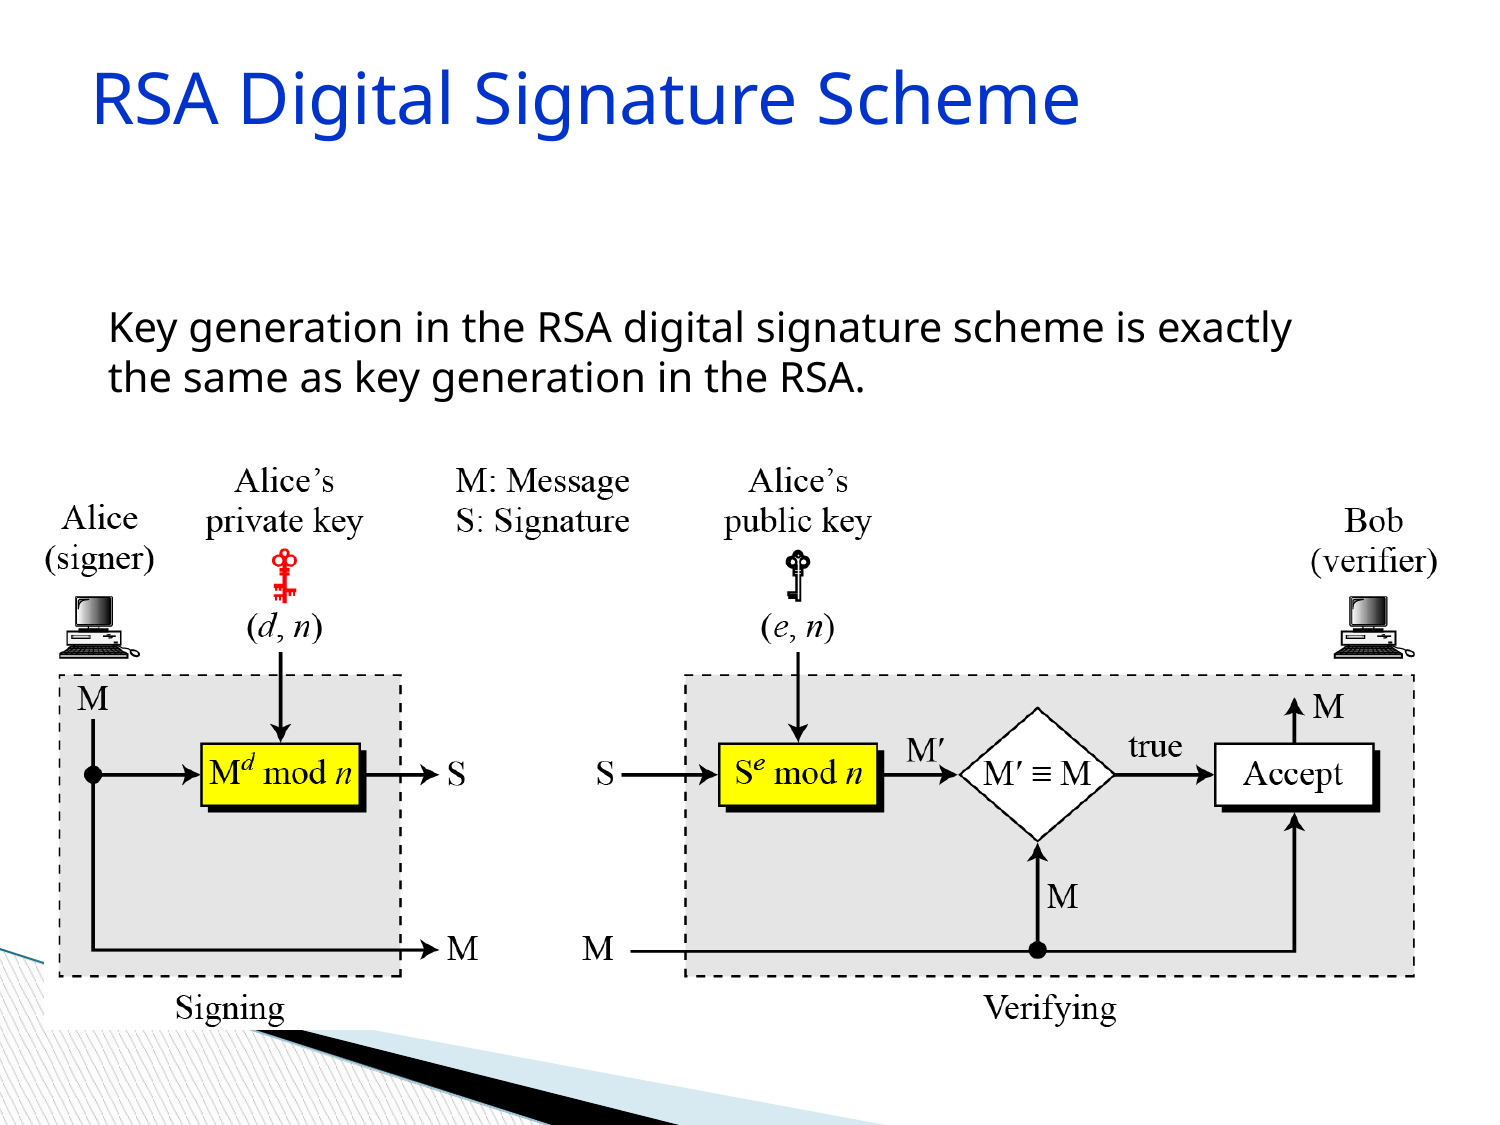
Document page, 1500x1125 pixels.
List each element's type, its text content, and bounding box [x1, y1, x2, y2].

list Key generation in the RSA digital signature scheme is exactly the same as key generation in the RSA. [75, 242, 1425, 460]
picture [0, 462, 1438, 1125]
title RSA Digital Signature Scheme [75, 45, 1425, 233]
